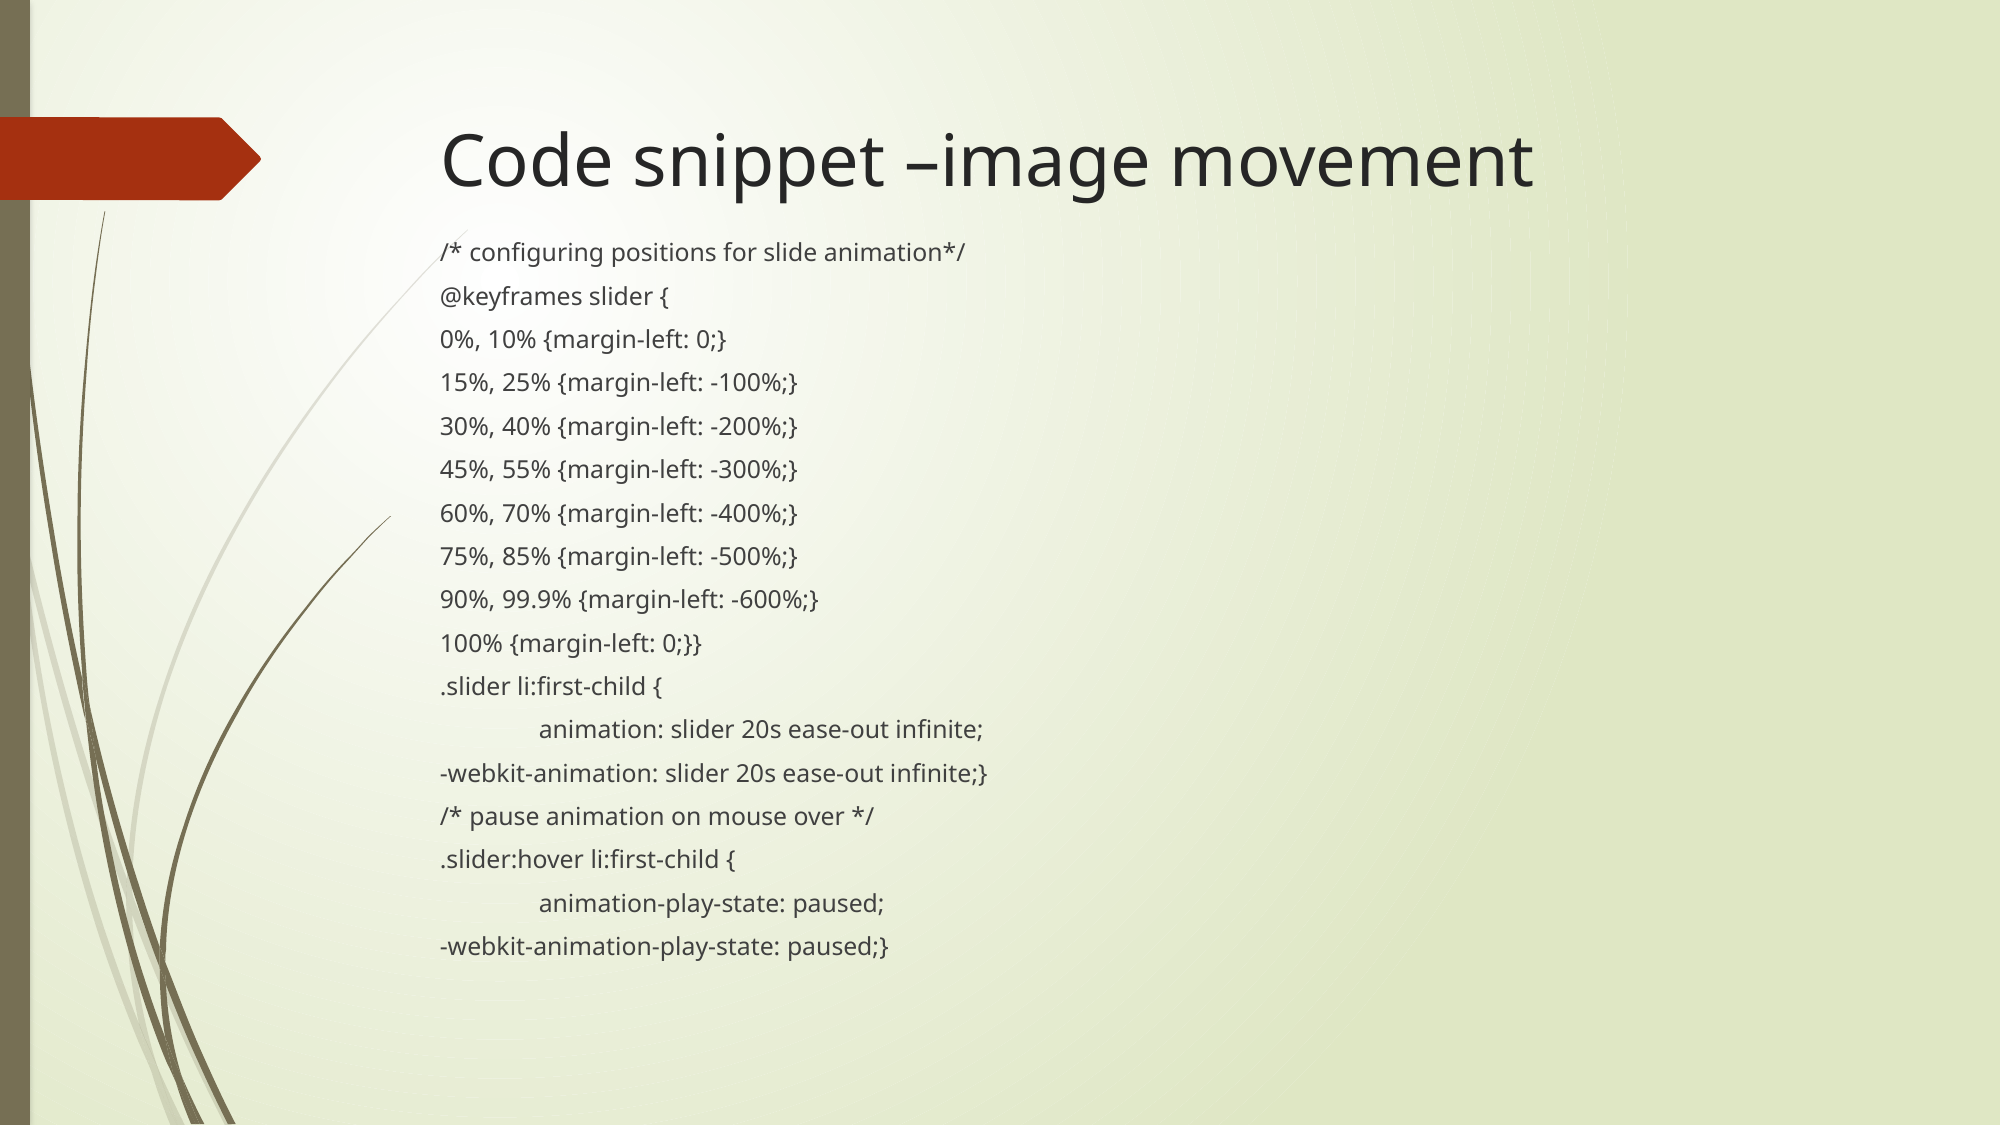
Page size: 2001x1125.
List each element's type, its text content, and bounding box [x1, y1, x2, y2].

list /* configuring positions for slide animation*/ @keyframes slider { 0%, 10% {margin-left: 0;} 15%, 25% {margin-left: -100%;} 30%, 40% {margin-left: -200%;} 45%, 55% {margin-left: -300%;} 60%, 70% {margin-left: -400%;} 75%, 85% {margin-left: -500%;} 90%, 99.9% {margin-left: -600%;} 100% {margin-left: 0;}} .slider li:first-child { animation: slider 20s ease-out infinite; -webkit-animation: slider 20s ease-out infinite;} /* pause animation on mouse over */ .slider:hover li:first-child { animation-play-state: paused; -webkit-animation-play-state: paused;} [424, 229, 1888, 970]
title Code snippet –image movement [425, 107, 1888, 209]
